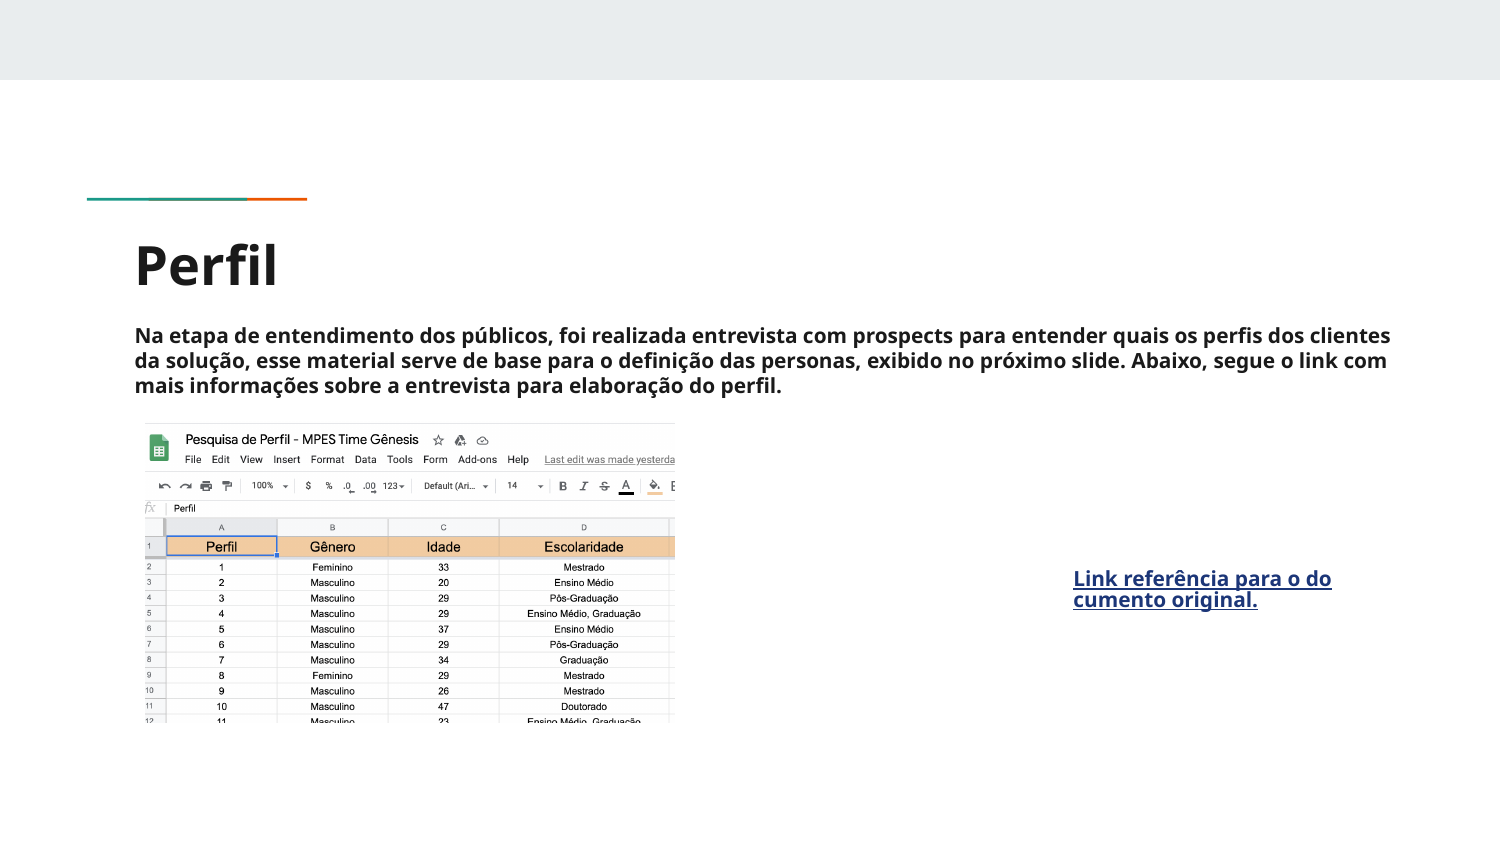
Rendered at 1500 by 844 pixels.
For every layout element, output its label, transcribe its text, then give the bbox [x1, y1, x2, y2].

picture [144, 421, 675, 724]
title Perfil [119, 216, 1381, 305]
text_box Link referência para o documento original. [1058, 393, 1358, 766]
title Na etapa de entendimento dos públicos, foi realizada entrevista com prospects para entender quais os perfis dos clientes da solução, esse material serve de base para o definição das personas, exibido no próximo slide. Abaixo, segue o link com mais informações sobre a entrevista para elaboração do perfil. [119, 307, 1409, 536]
